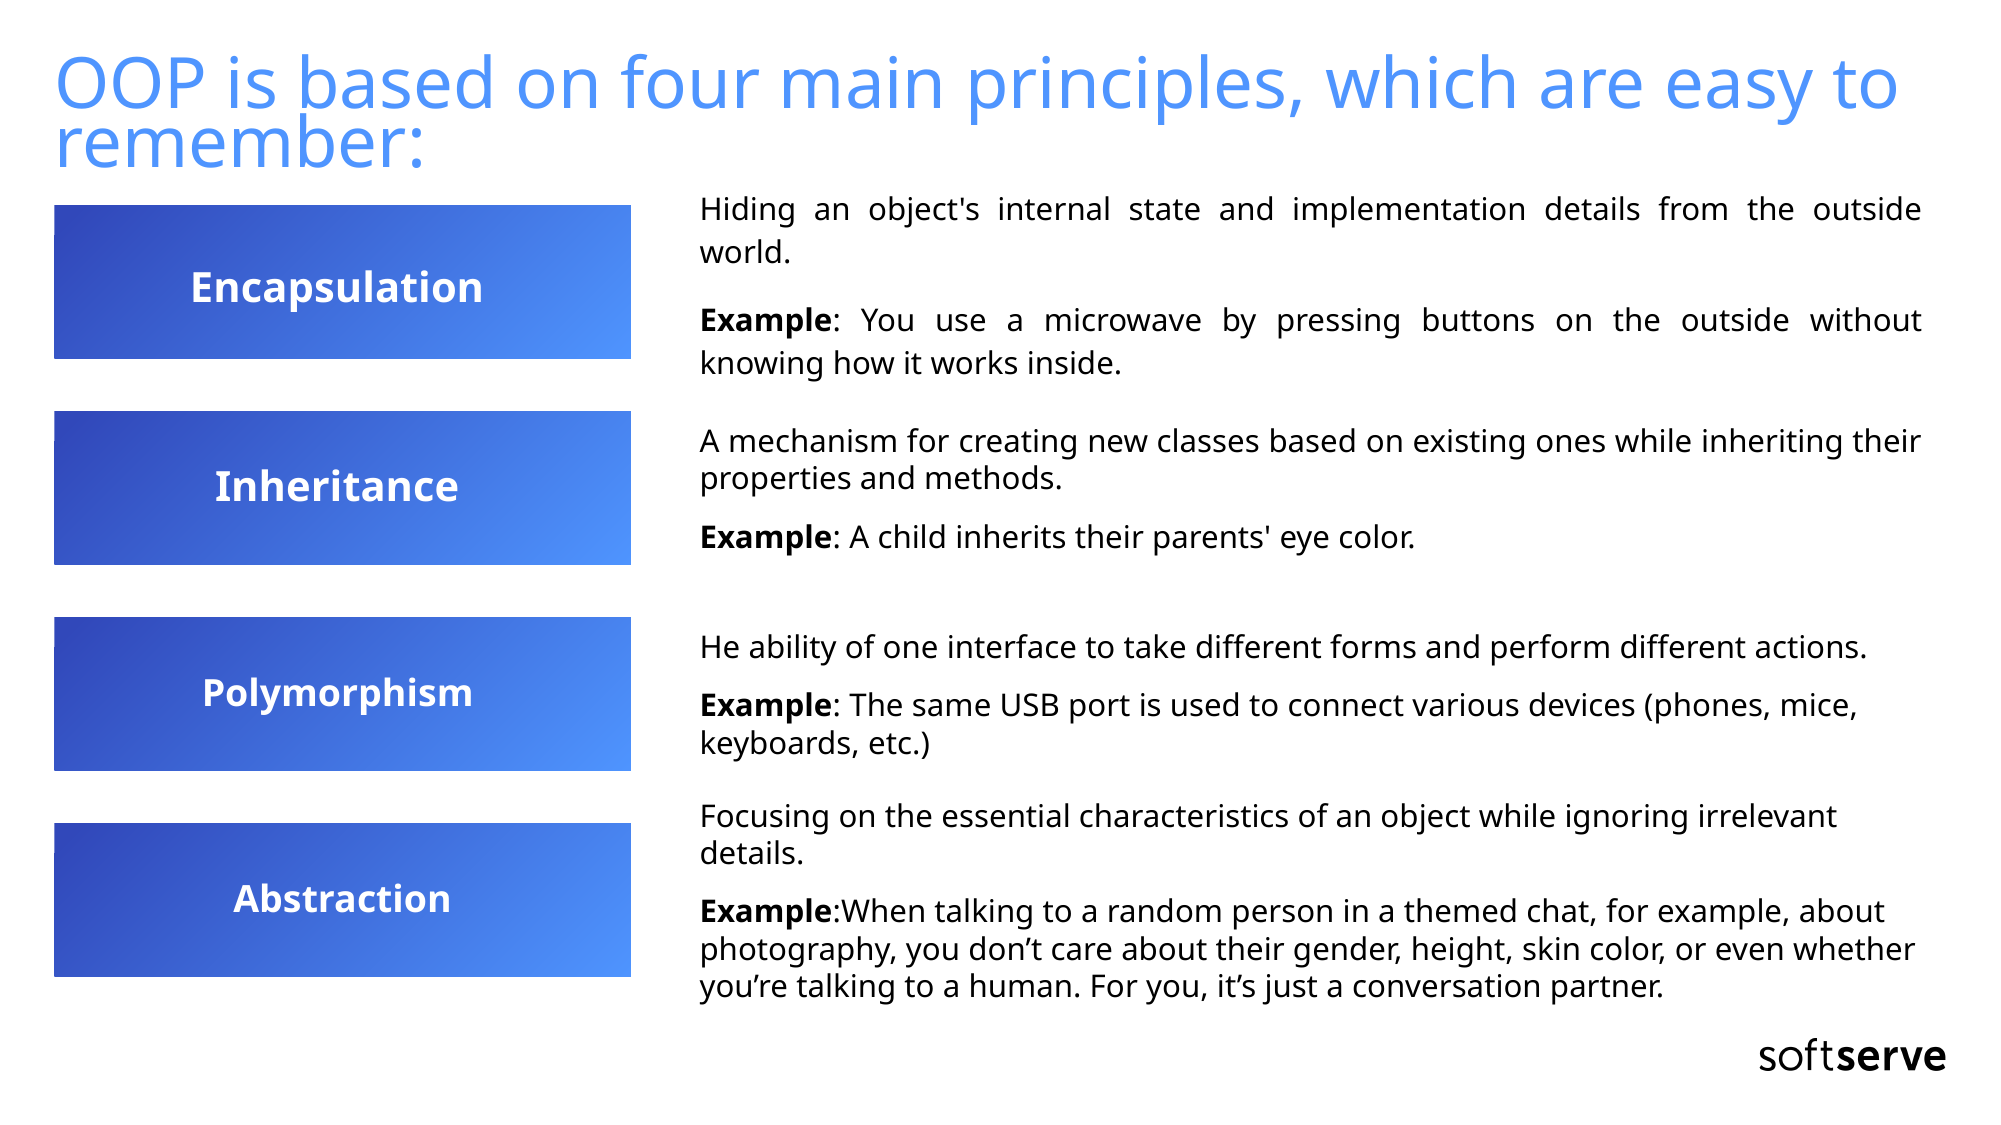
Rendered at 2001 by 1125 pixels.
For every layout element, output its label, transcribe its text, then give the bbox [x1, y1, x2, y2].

title OOP is based on four main principles, which are easy to remember: [54, 53, 1939, 147]
list Abstraction [54, 823, 631, 977]
list A mechanism for creating new classes based on existing ones while inheriting their properties and methods. Example: A child inherits their parents' eye color. [699, 411, 1939, 565]
list He ability of one interface to take different forms and perform different actions. Example: The same USB port is used to connect various devices (phones, mice, keyboards, etc.) [699, 617, 1939, 771]
list Inheritance [54, 411, 631, 565]
list Polymorphism [54, 617, 631, 771]
picture [1759, 1038, 1946, 1071]
list Hiding an object's internal state and implementation details from the outside world. Example: You use a microwave by pressing buttons on the outside without knowing how it works inside. [699, 205, 1939, 359]
list Encapsulation [54, 205, 631, 359]
list Focusing on the essential characteristics of an object while ignoring irrelevant details. Example:When talking to a random person in a themed chat, for example, about photography, you don’t care about their gender, height, skin color, or even whether you’re talking to a human. For you, it’s just a conversation partner. [699, 823, 1939, 977]
